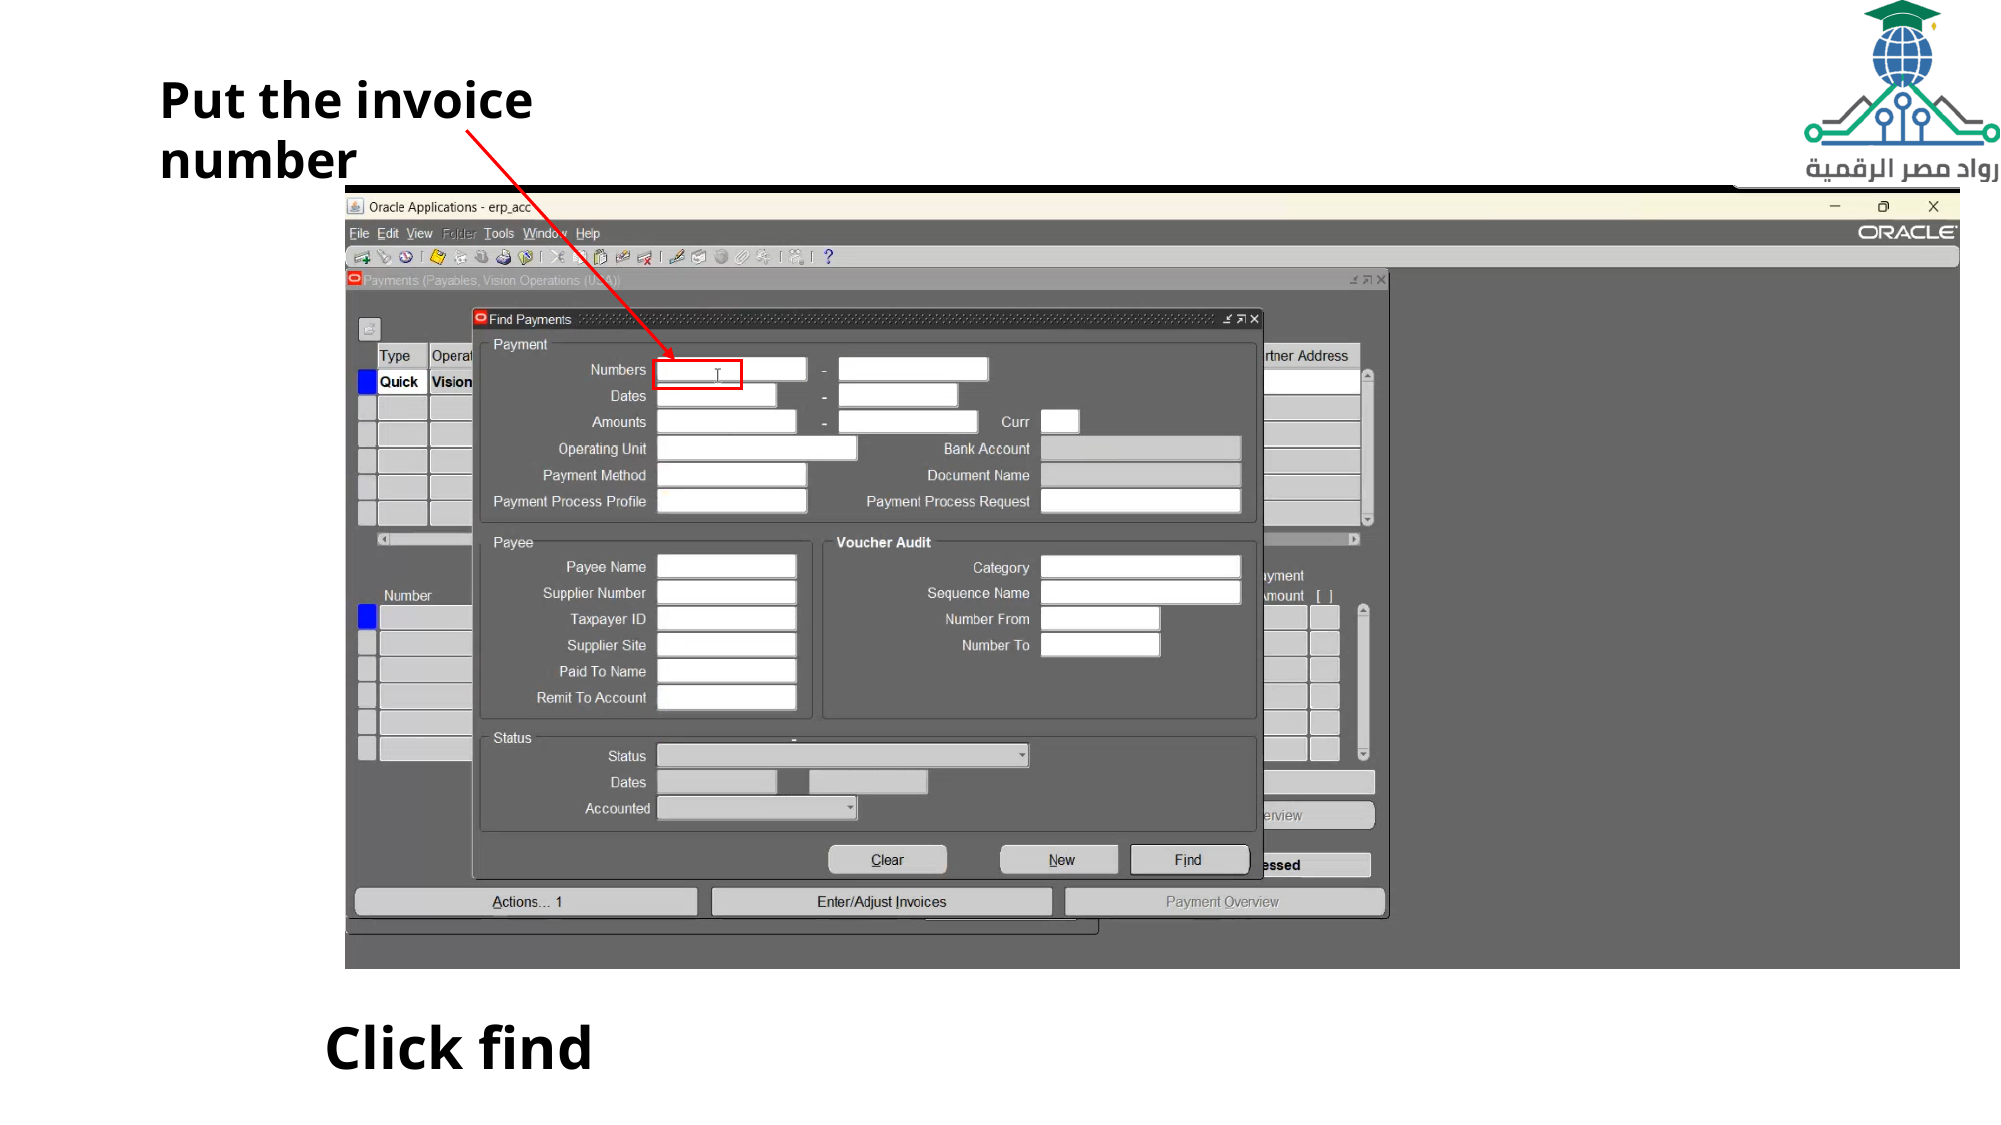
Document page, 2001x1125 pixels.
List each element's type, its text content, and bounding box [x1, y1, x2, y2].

text_box Put the invoice number [145, 60, 742, 196]
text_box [465, 129, 676, 361]
picture [1804, 0, 2000, 183]
text_box Click find [310, 1004, 908, 1089]
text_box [345, 185, 1961, 970]
